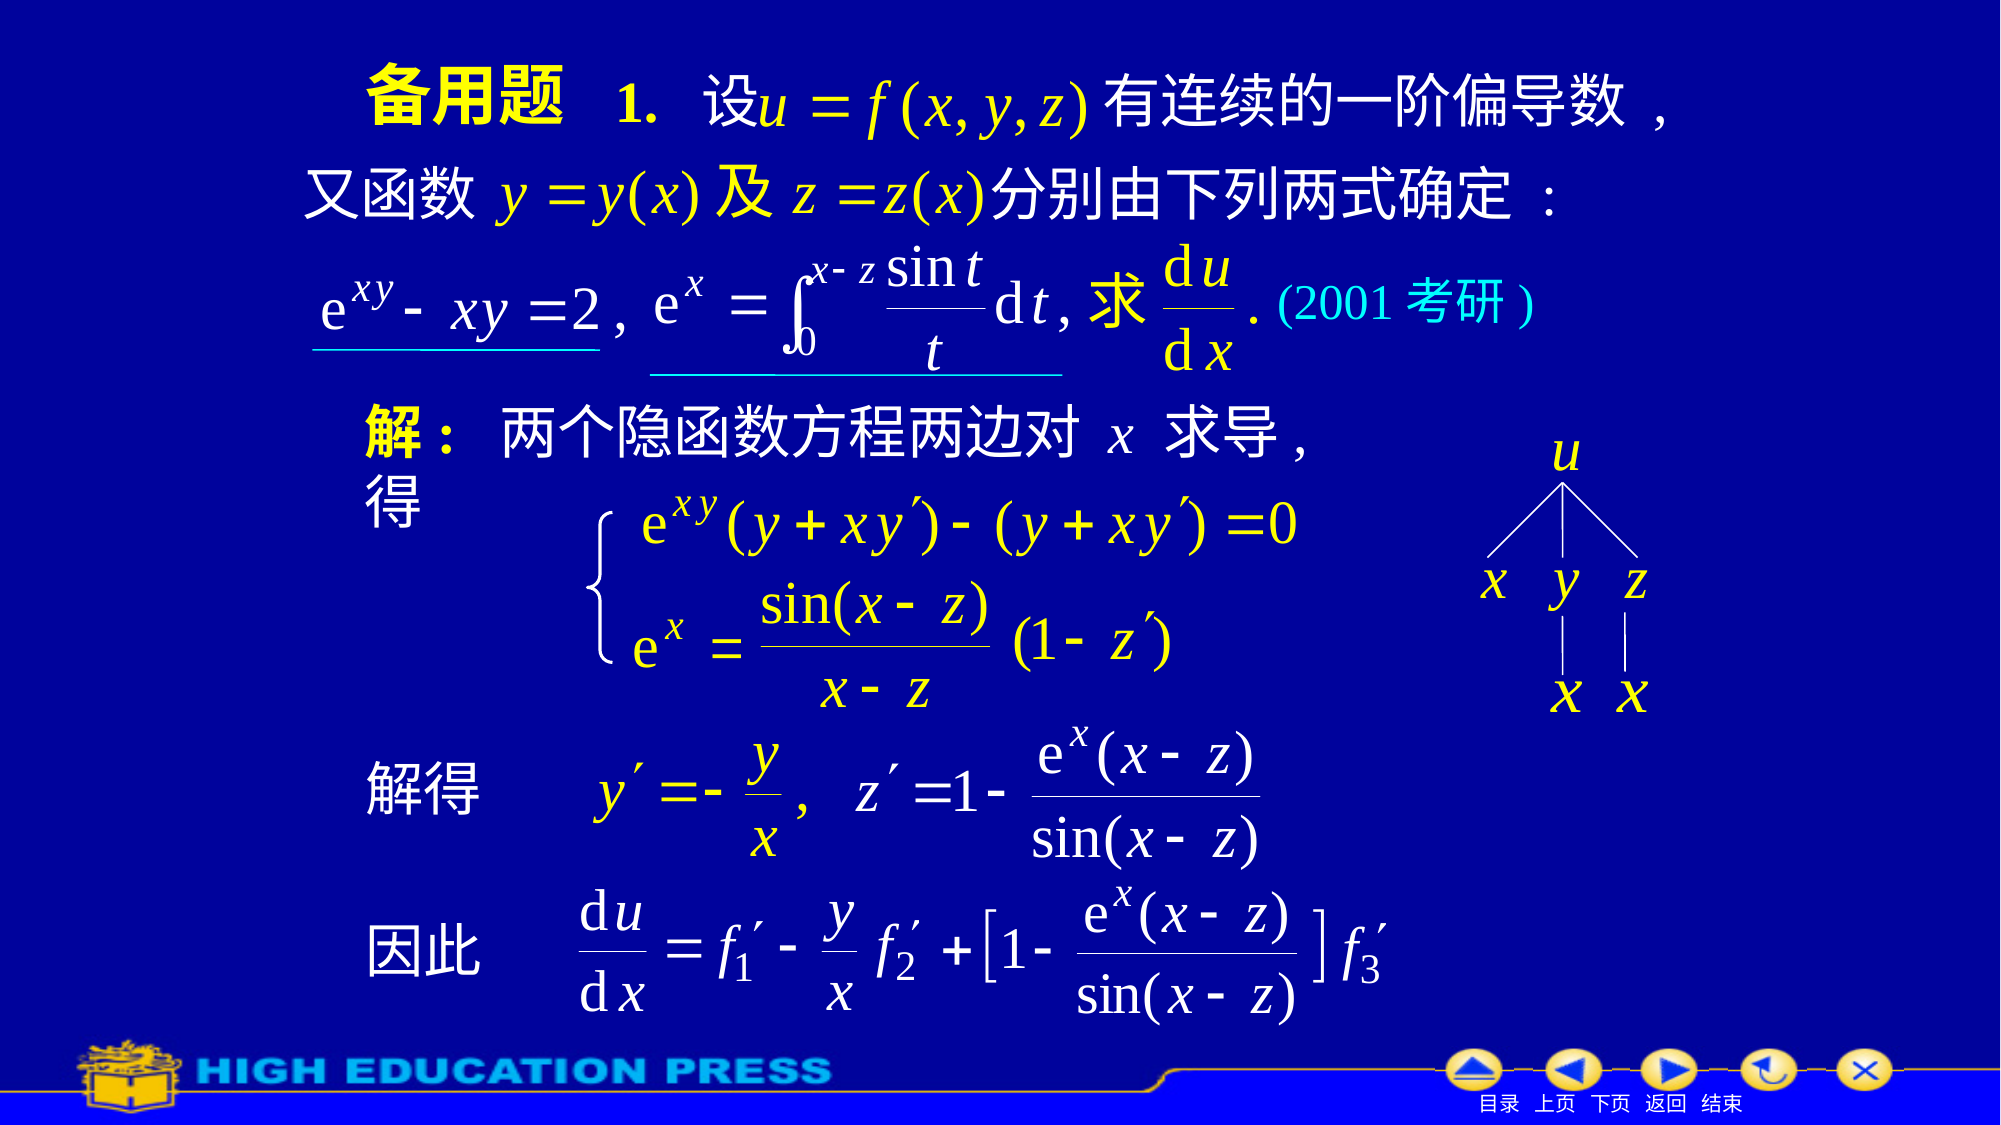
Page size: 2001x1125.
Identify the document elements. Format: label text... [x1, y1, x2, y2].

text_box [1537, 615, 1590, 726]
text_box 解: 两个隐函数方程两边对 x 求导, 得 [349, 387, 1400, 543]
text_box 分别由下列两式确定 : [984, 149, 1600, 235]
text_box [589, 721, 813, 862]
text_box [630, 600, 742, 673]
text_box (2001考研) [1265, 262, 1550, 338]
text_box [1603, 612, 1657, 726]
text_box 有连续的一阶偏导数 , [1087, 57, 1700, 142]
text_box 解得 [350, 744, 497, 830]
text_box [491, 162, 988, 232]
picture [0, 0, 2001, 1125]
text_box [937, 867, 1386, 1031]
text_box 因此 [350, 907, 497, 992]
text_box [1474, 566, 1653, 617]
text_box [849, 707, 1263, 876]
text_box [1487, 482, 1638, 558]
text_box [1010, 607, 1176, 677]
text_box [317, 263, 631, 348]
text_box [1550, 435, 1588, 476]
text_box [638, 477, 1300, 562]
title 备用题 [350, 42, 613, 143]
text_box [574, 879, 763, 1029]
text_box [587, 512, 613, 663]
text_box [774, 879, 919, 1016]
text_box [650, 235, 1074, 376]
text_box 1. 设 [600, 57, 800, 142]
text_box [756, 572, 993, 713]
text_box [749, 67, 1095, 151]
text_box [1087, 235, 1261, 388]
text_box 又函数 [287, 149, 525, 235]
